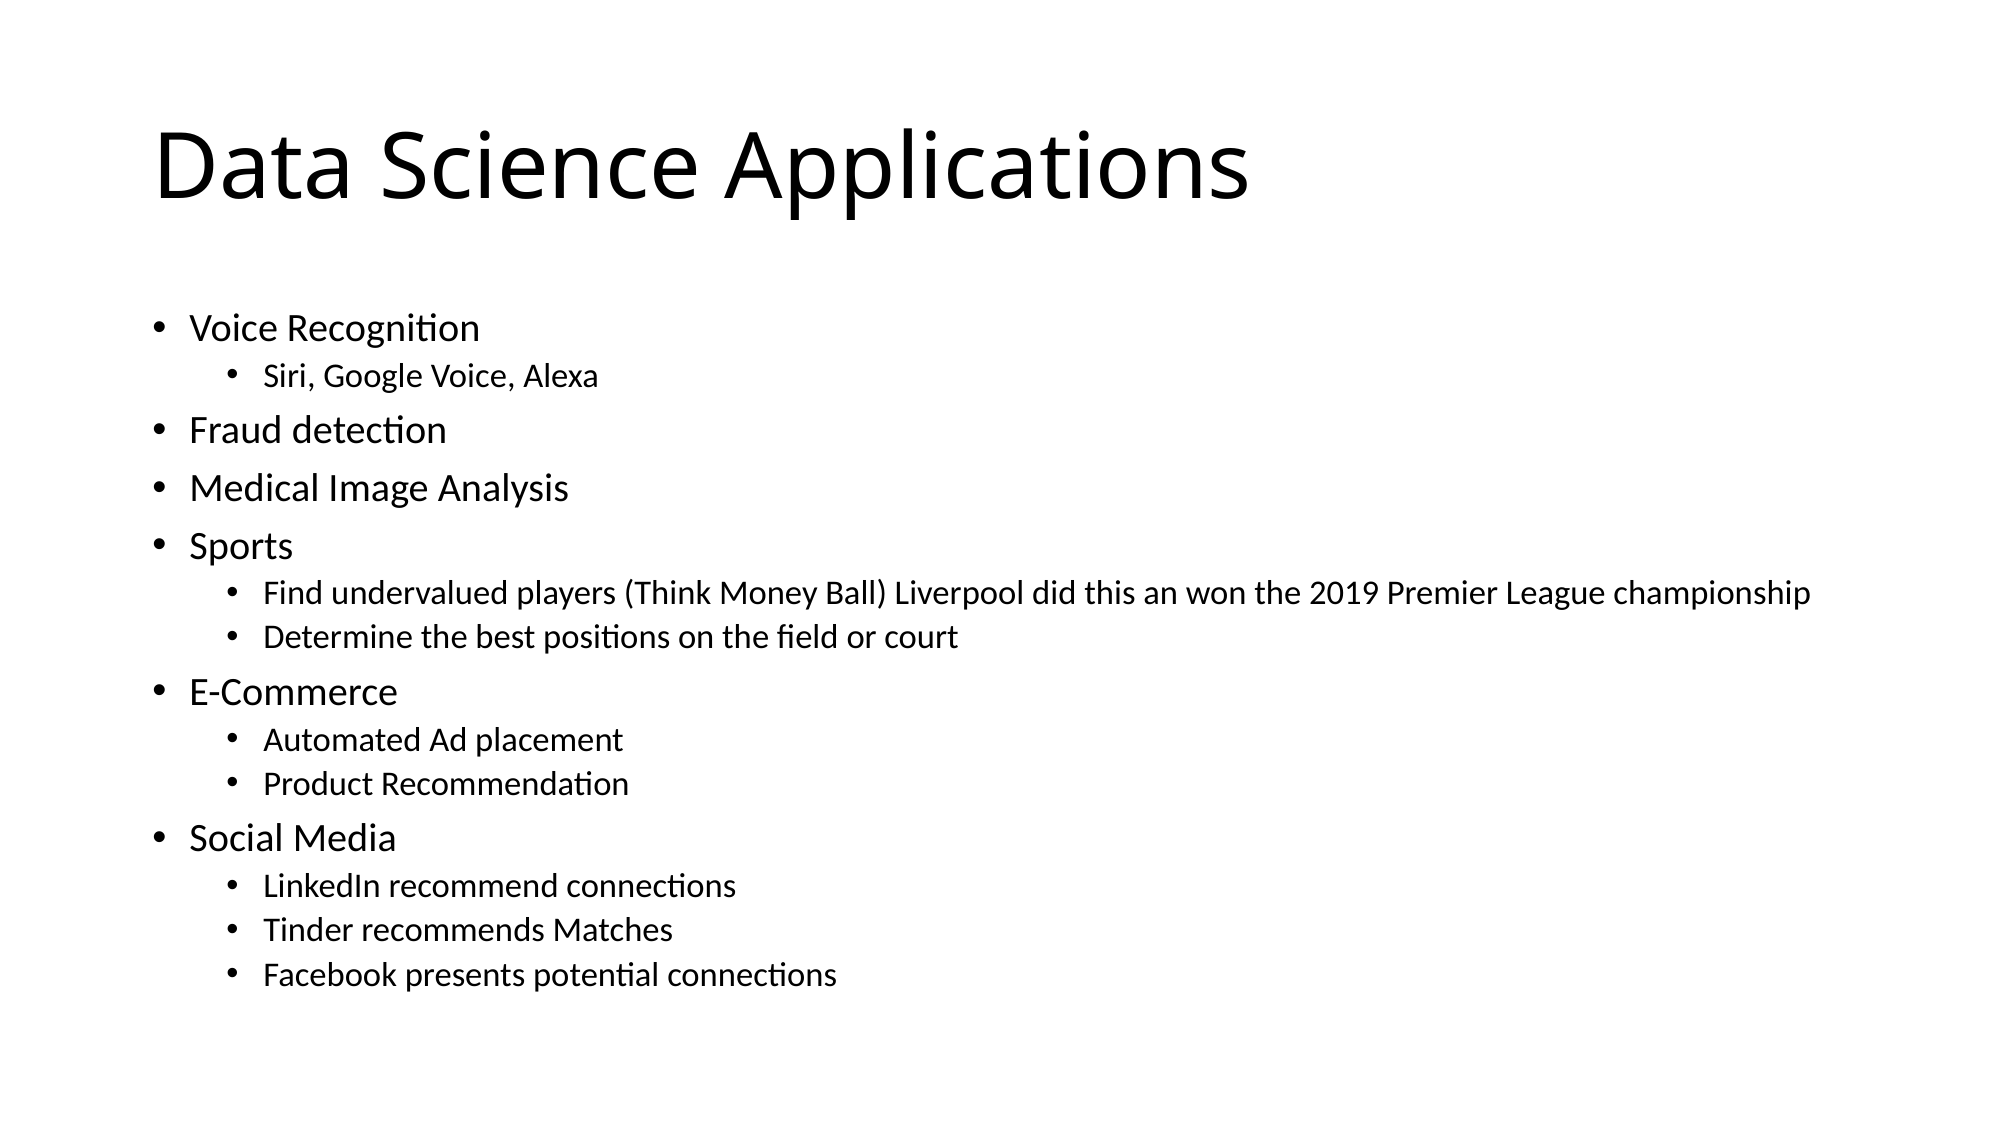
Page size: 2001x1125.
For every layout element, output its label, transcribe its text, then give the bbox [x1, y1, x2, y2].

title Data Science Applications [137, 59, 1863, 278]
list Voice Recognition Siri, Google Voice, Alexa Fraud detection Medical Image Analysis Sports Find undervalued players (Think Money Ball) Liverpool did this an won the 2019 Premier League championship Determine the best positions on the field or court E-Commerce Automated Ad placement Product Recommendation Social Media LinkedIn recommend connections Tinder recommends Matches Facebook presents potential connections [137, 299, 1863, 1014]
